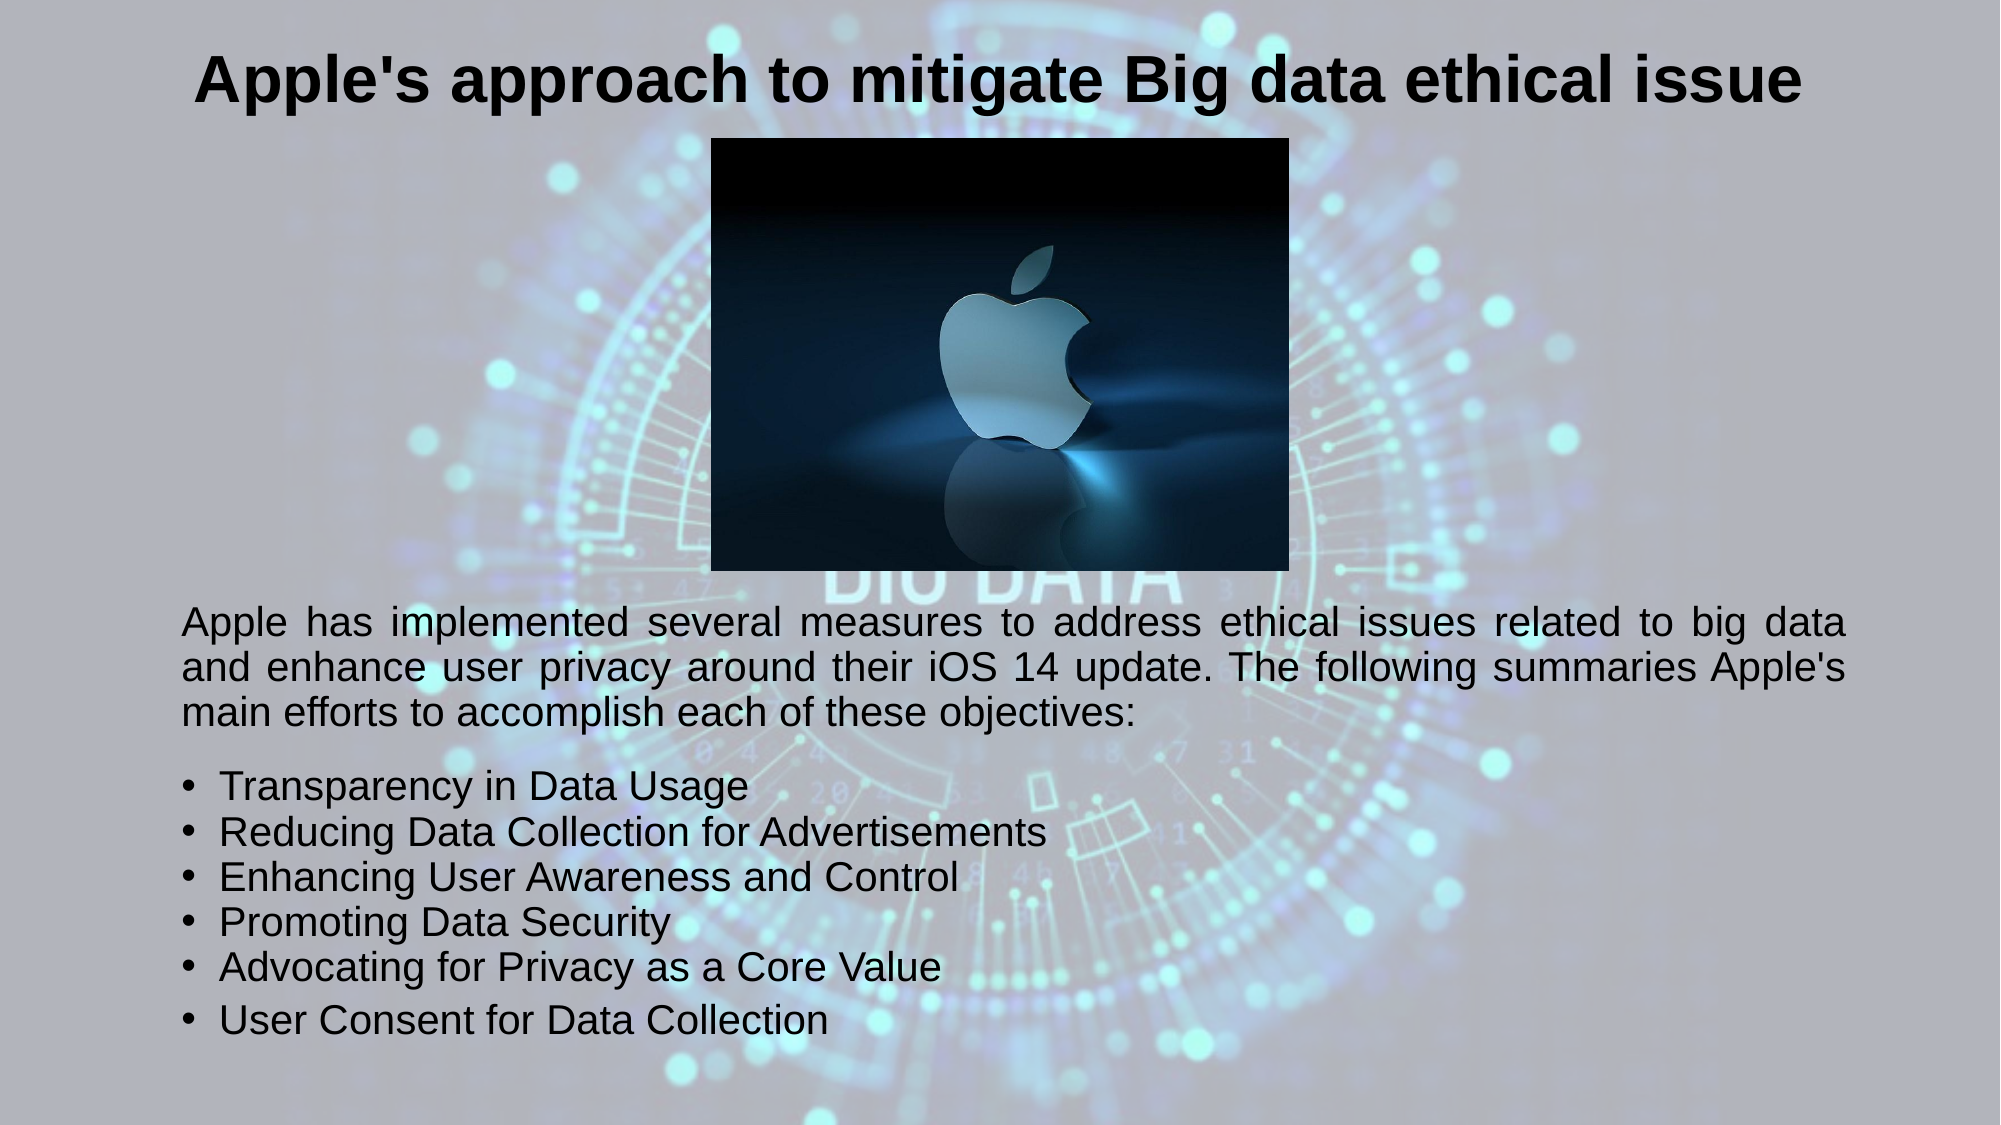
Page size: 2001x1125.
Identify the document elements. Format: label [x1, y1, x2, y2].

picture [711, 138, 1289, 571]
list [0, 0, 2000, 1125]
